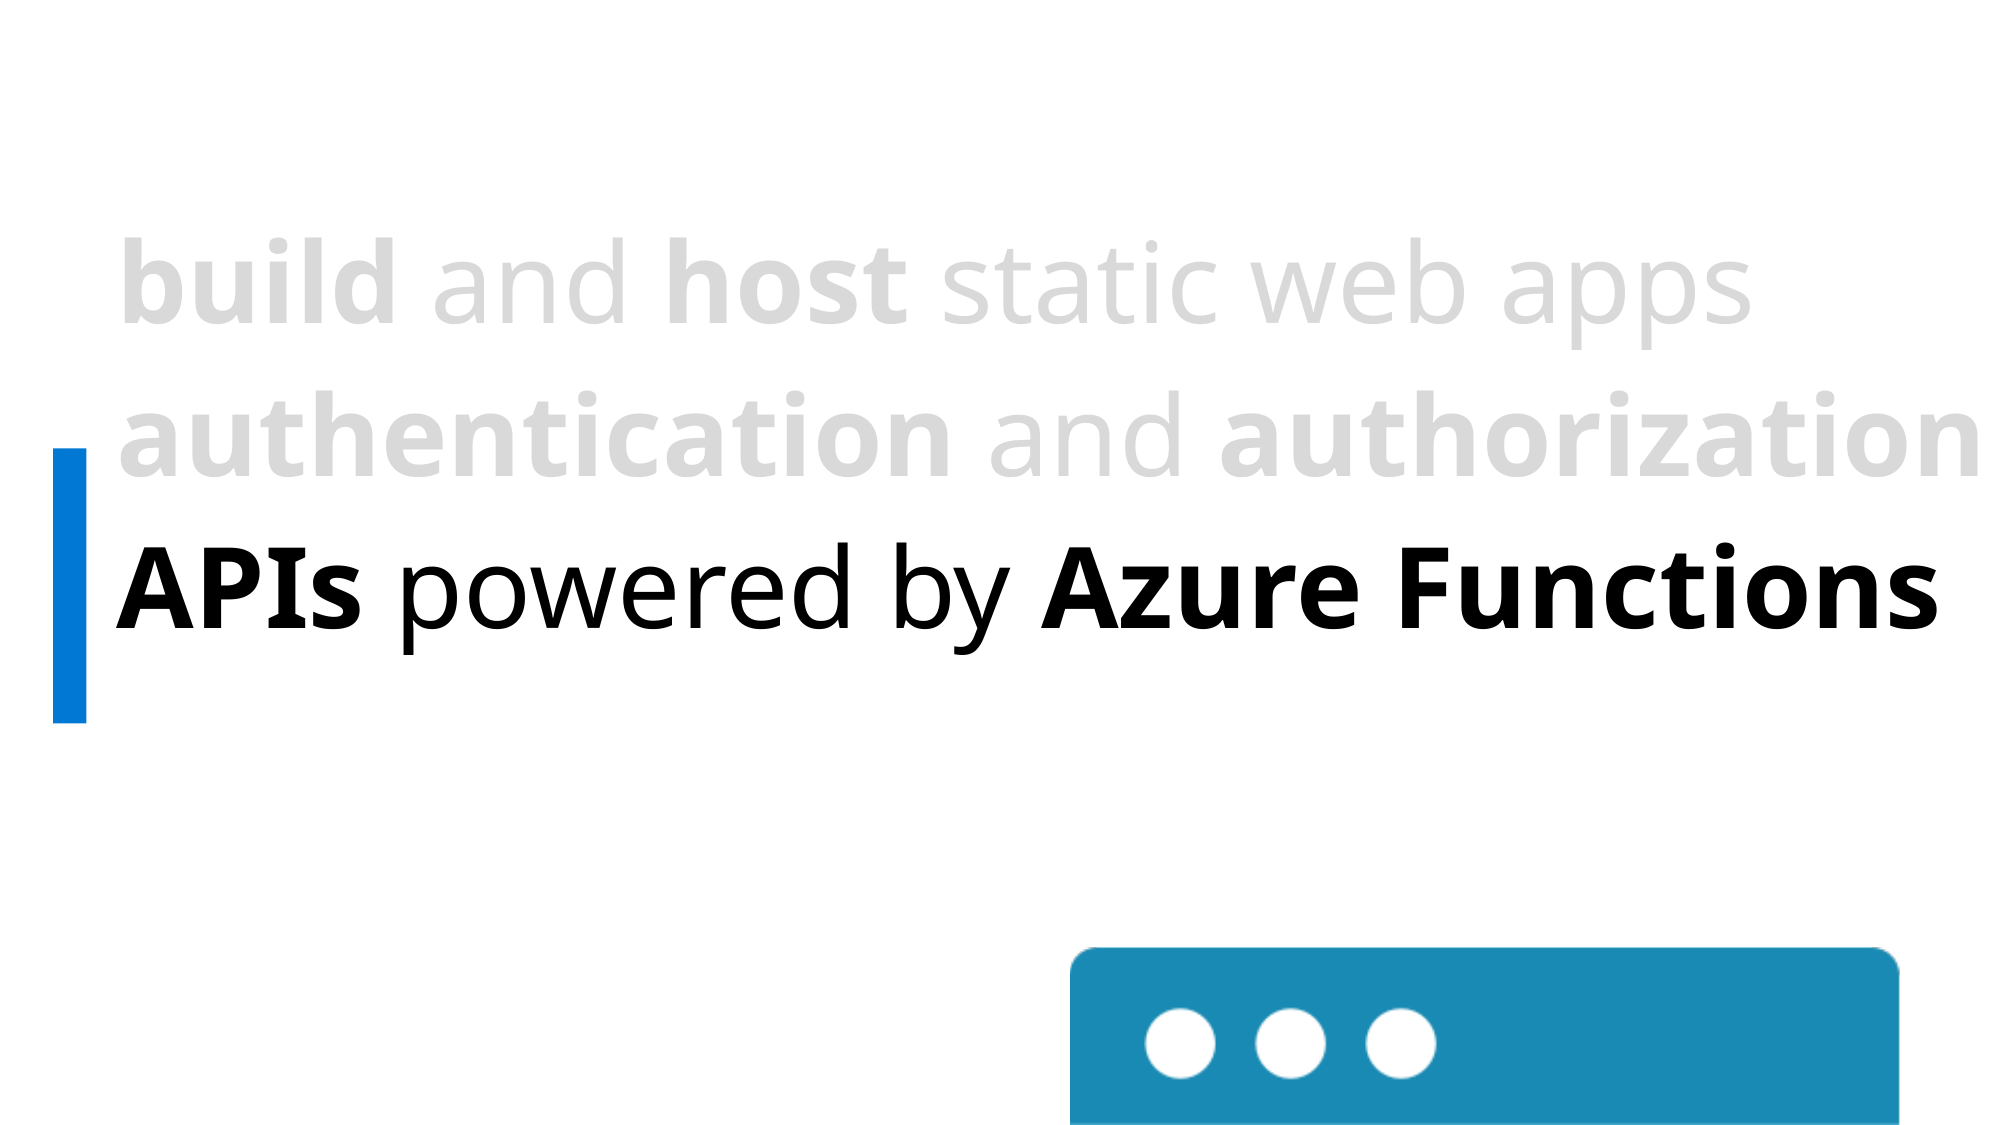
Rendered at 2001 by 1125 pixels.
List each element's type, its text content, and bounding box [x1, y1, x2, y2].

list build and host static web apps [116, 152, 2000, 296]
text_box authentication and authorization [116, 296, 2000, 499]
picture [1070, 946, 1904, 1125]
text_box [52, 448, 87, 724]
text_box APIs powered by Azure Functions [116, 499, 2000, 652]
